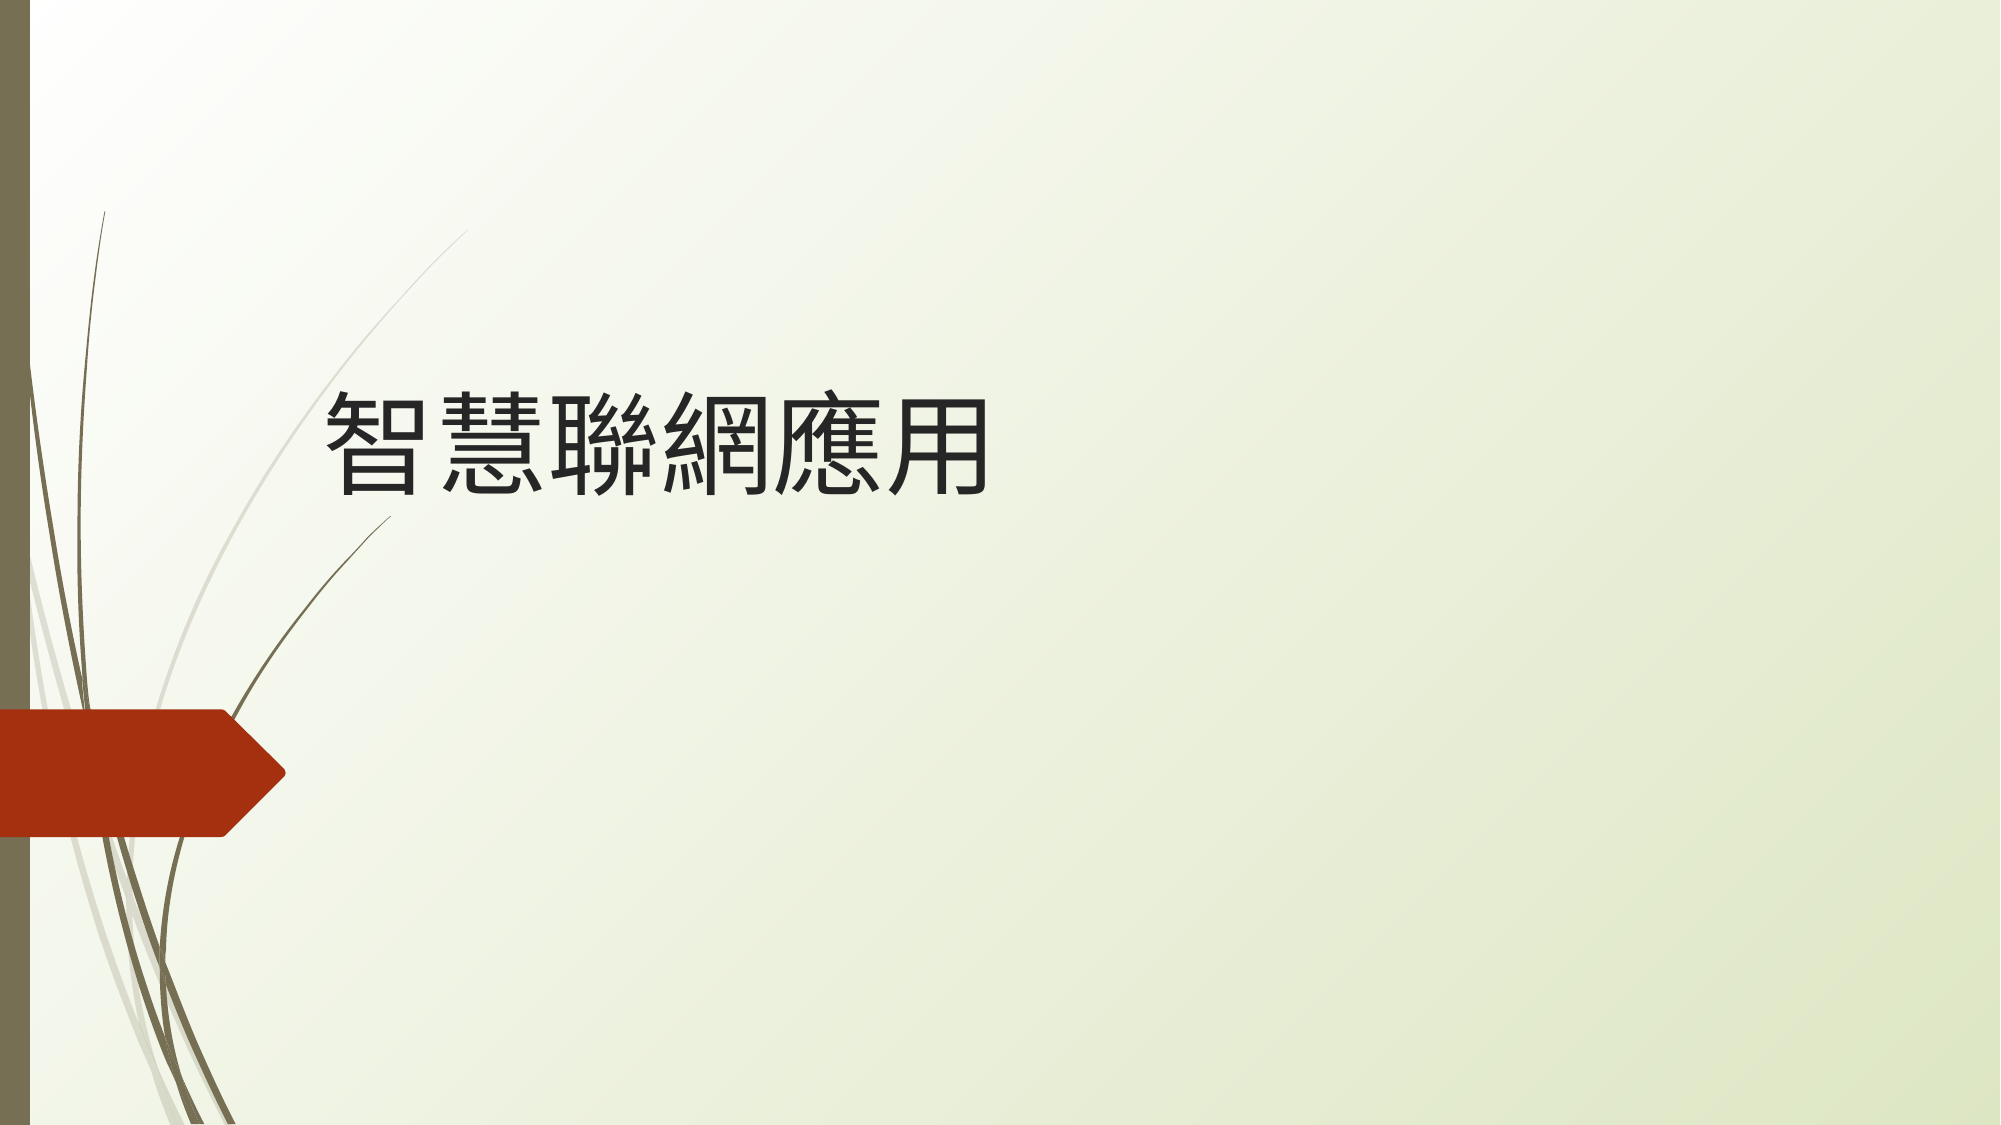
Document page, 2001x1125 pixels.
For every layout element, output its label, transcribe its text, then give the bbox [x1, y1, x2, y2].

title 智慧聯網應用 [307, 209, 1750, 517]
